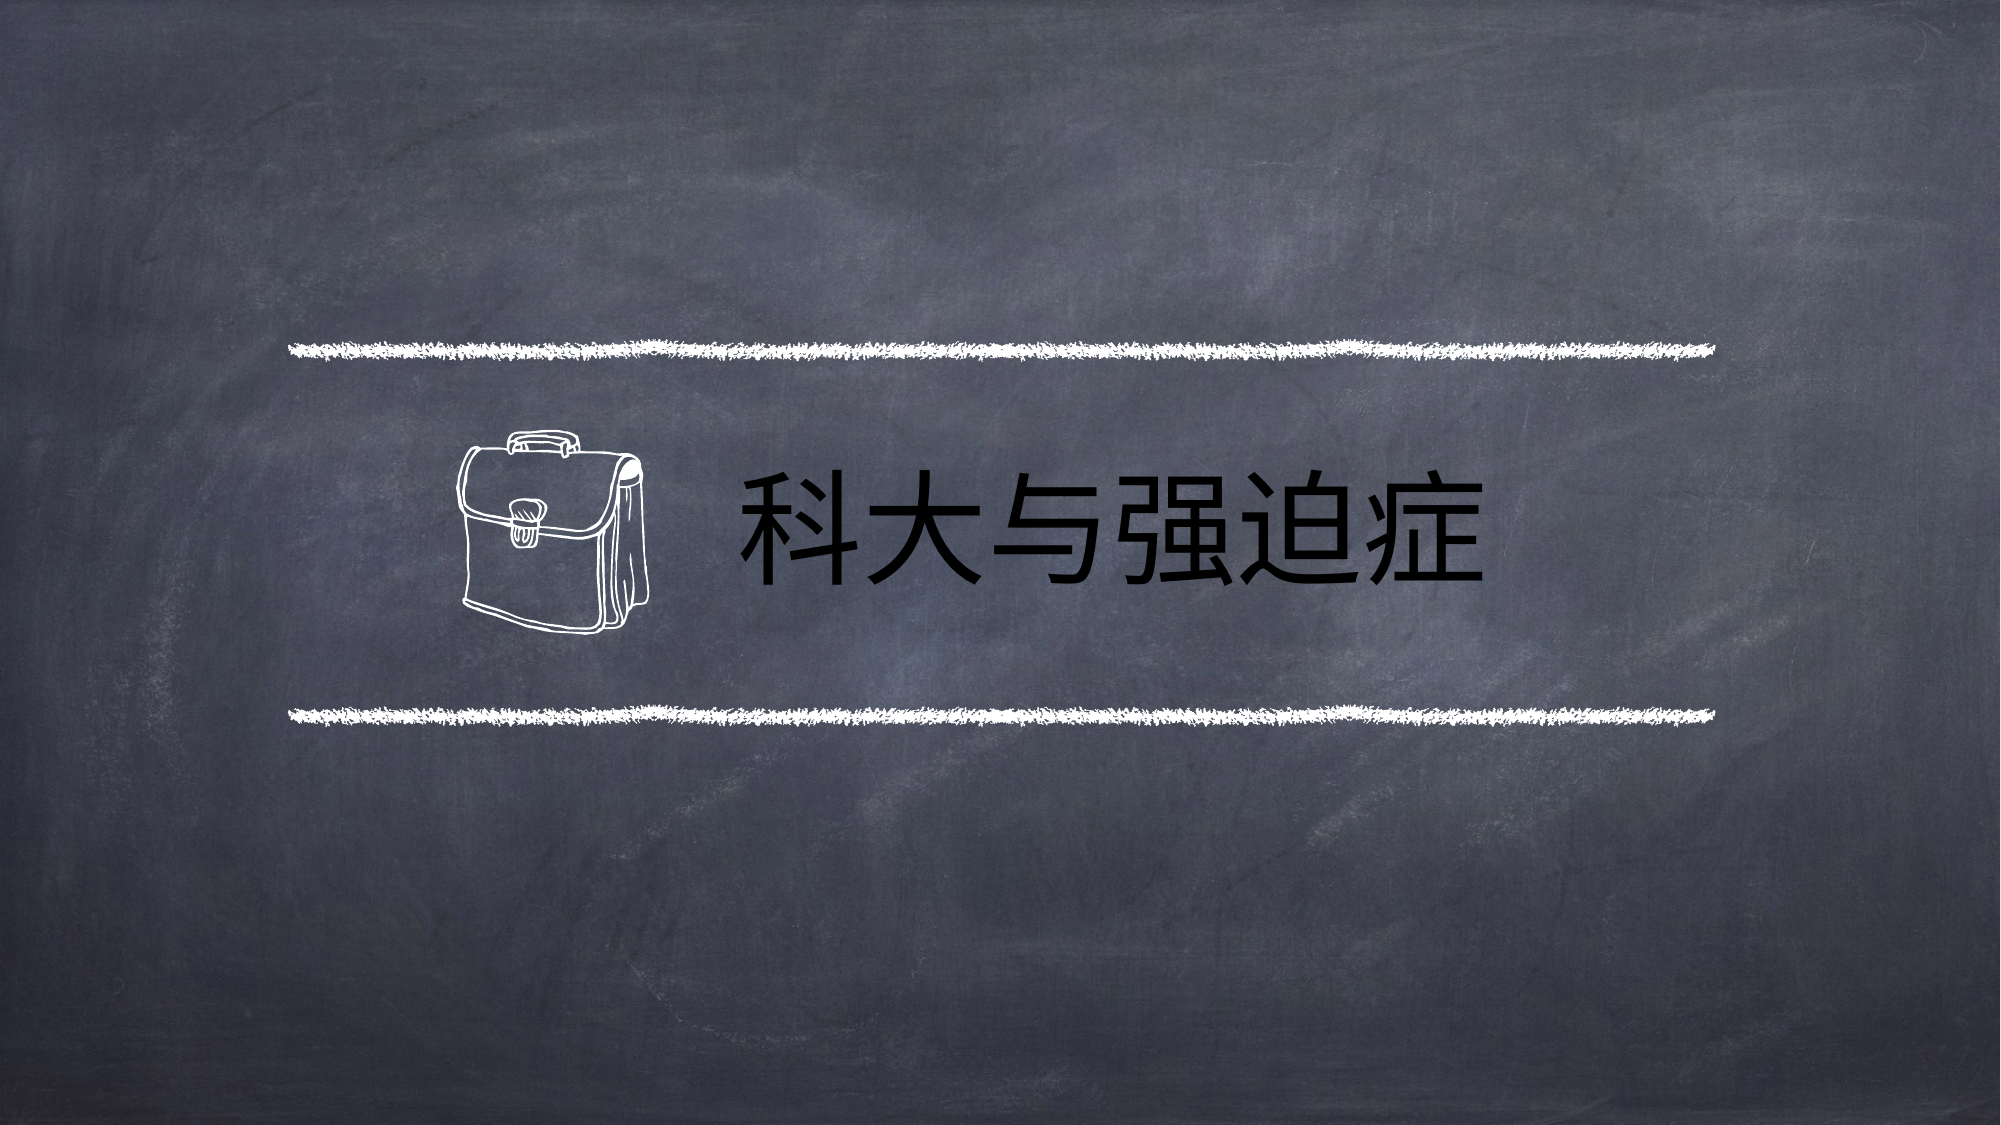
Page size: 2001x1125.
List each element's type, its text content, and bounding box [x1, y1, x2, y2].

text_box 科大与强迫症 [722, 443, 1769, 609]
picture [0, 0, 2001, 1125]
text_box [287, 338, 1716, 362]
text_box [456, 429, 650, 635]
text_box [287, 704, 1716, 728]
